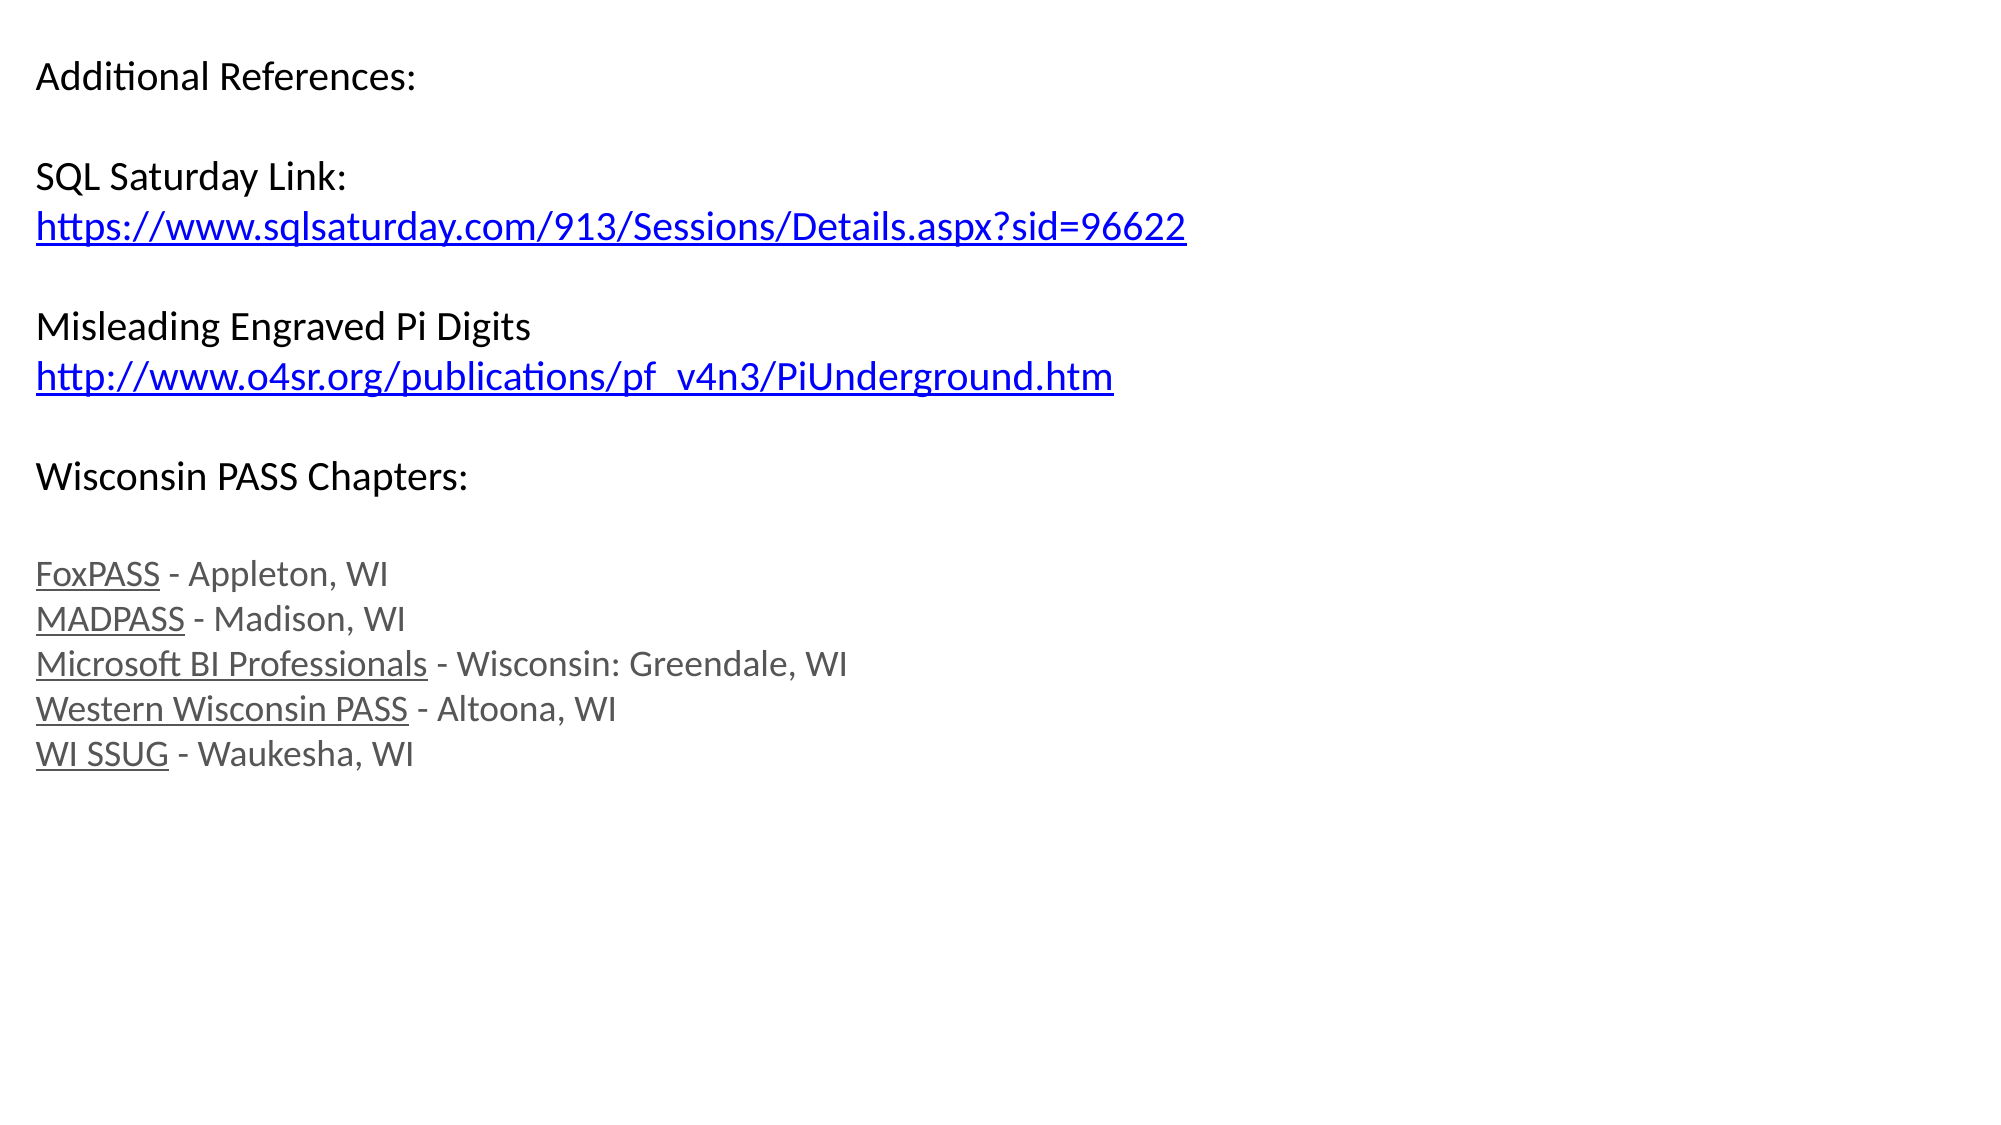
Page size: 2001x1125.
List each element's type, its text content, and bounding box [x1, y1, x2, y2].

text_box Additional References: SQL Saturday Link: https://www.sqlsaturday.com/913/Sessions/Details.aspx?sid=96622 Misleading Engraved Pi Digits http://www.o4sr.org/publications/pf_v4n3/PiUnderground.htm Wisconsin PASS Chapters: FoxPASS - Appleton, WI MADPASS - Madison, WI Microsoft BI Professionals - Wisconsin: Greendale, WI Western Wisconsin PASS - Altoona, WI WI SSUG - Waukesha, WI [28, 41, 1972, 782]
